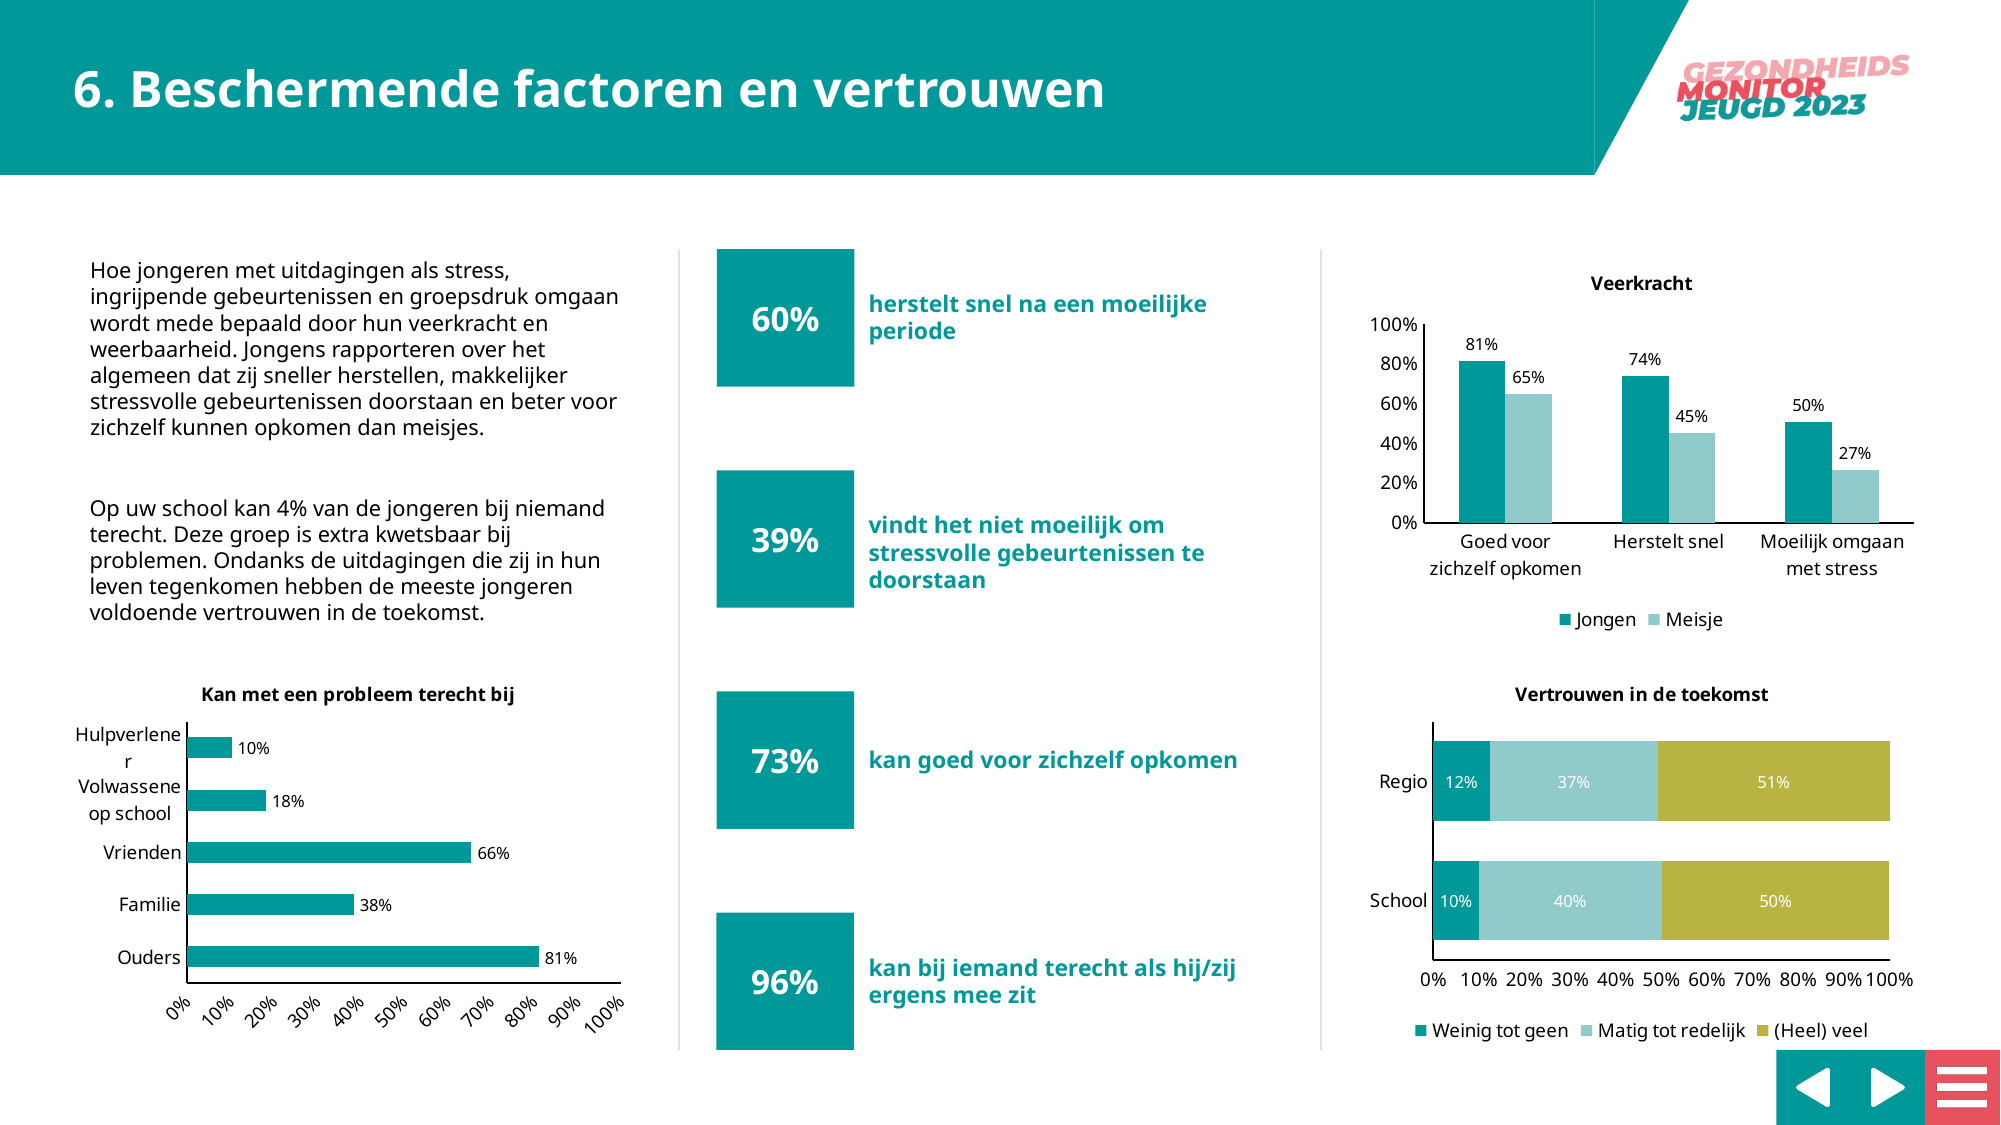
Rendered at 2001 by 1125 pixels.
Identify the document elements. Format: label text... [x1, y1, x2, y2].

list Op uw school kan 4% van de jongeren bij niemand terecht. Deze groep is extra kwetsbaar bij problemen. Ondanks de uitdagingen die zij in hun leven tegenkomen hebben de meeste jongeren voldoende vertrouwen in de toekomst. [74, 486, 642, 635]
chart [74, 659, 642, 1051]
list 39% [716, 470, 855, 608]
picture [1929, 1054, 1995, 1120]
list 60% [716, 249, 855, 387]
list 73% [716, 691, 855, 829]
chart [1358, 659, 1926, 1051]
list 96% [716, 912, 854, 1050]
picture [1671, 35, 1925, 134]
chart [1357, 248, 1926, 640]
